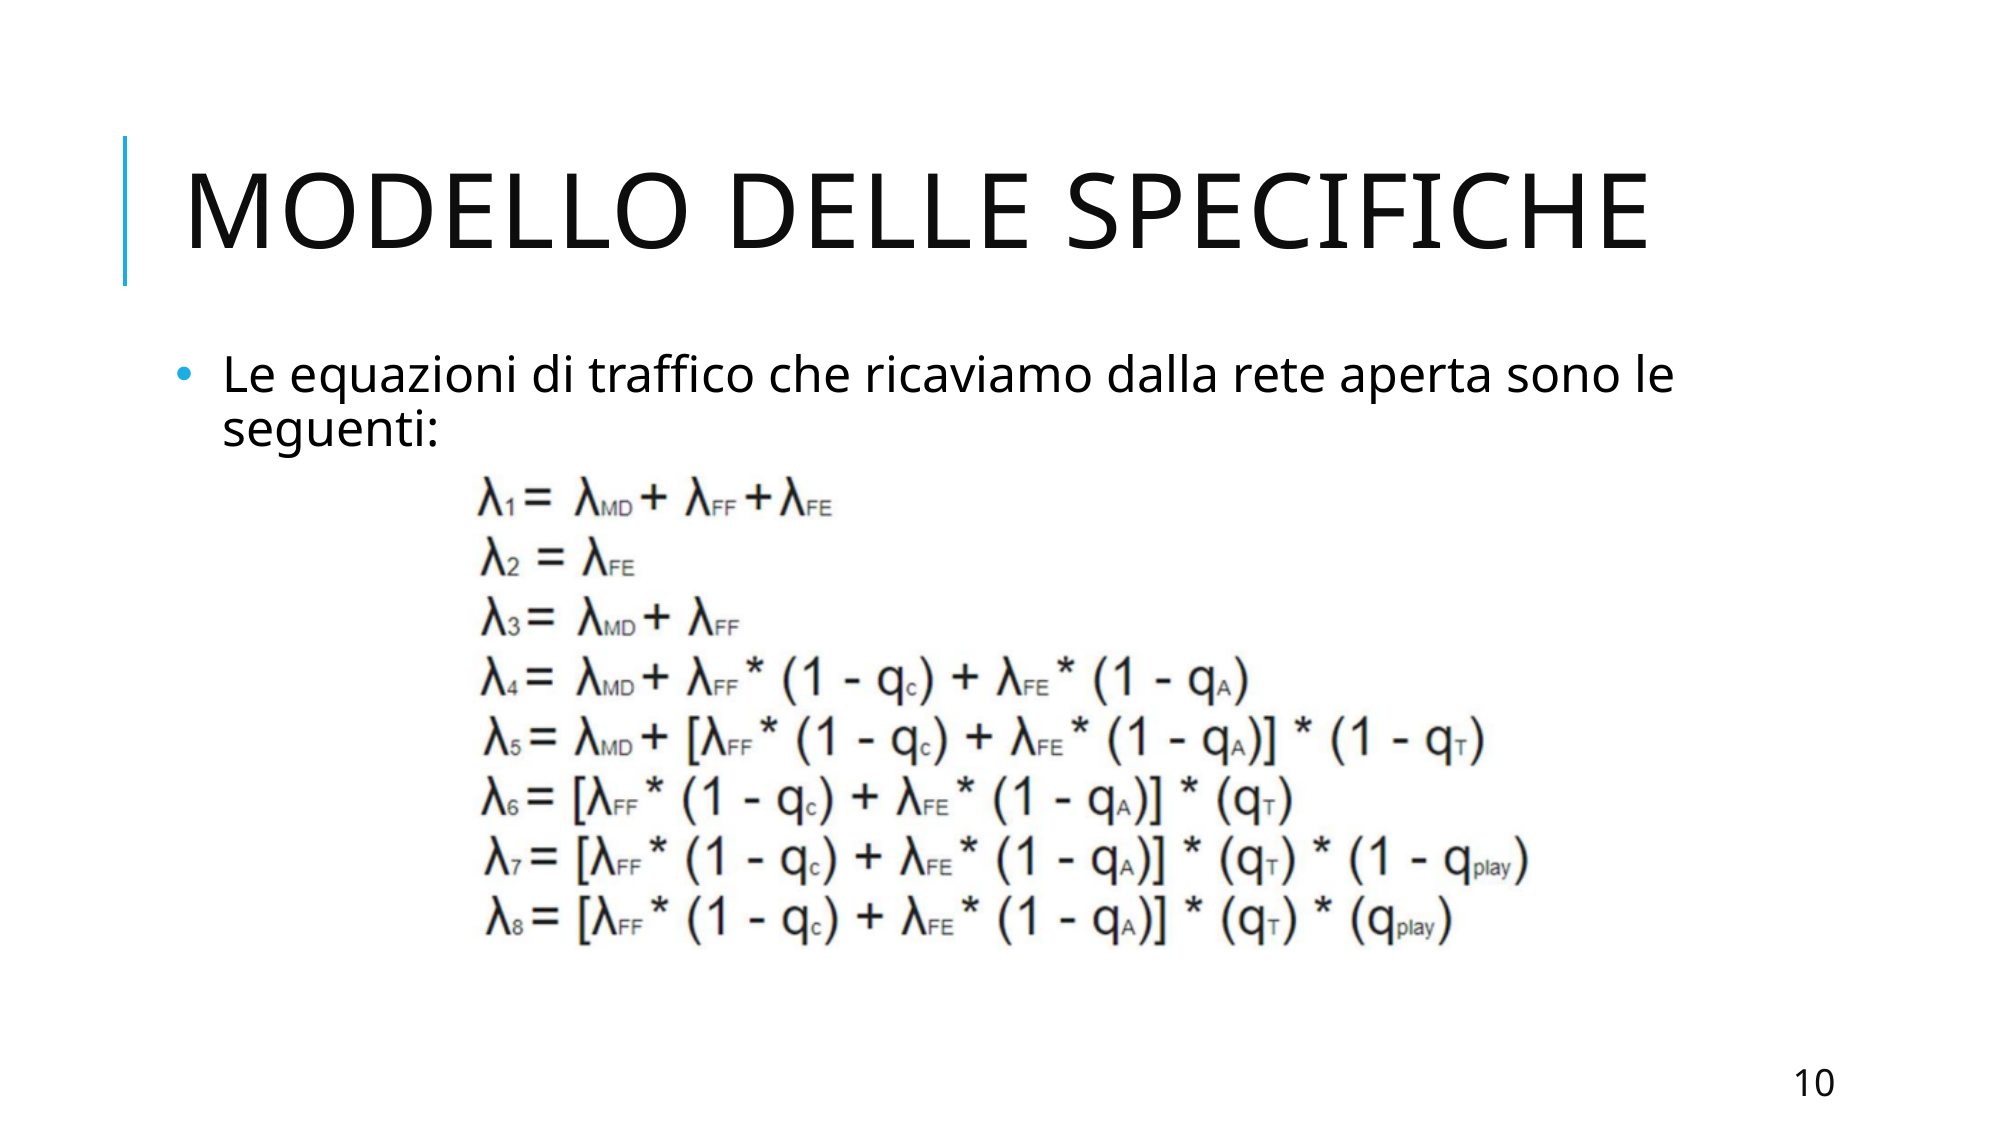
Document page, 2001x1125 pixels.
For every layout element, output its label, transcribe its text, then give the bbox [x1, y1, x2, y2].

picture [469, 466, 1531, 951]
slide_number 10 [1777, 1061, 1938, 1107]
title Modello delle specifiche [168, 96, 1763, 341]
list Le equazioni di traffico che ricaviamo dalla rete aperta sono le seguenti: [168, 341, 1832, 530]
